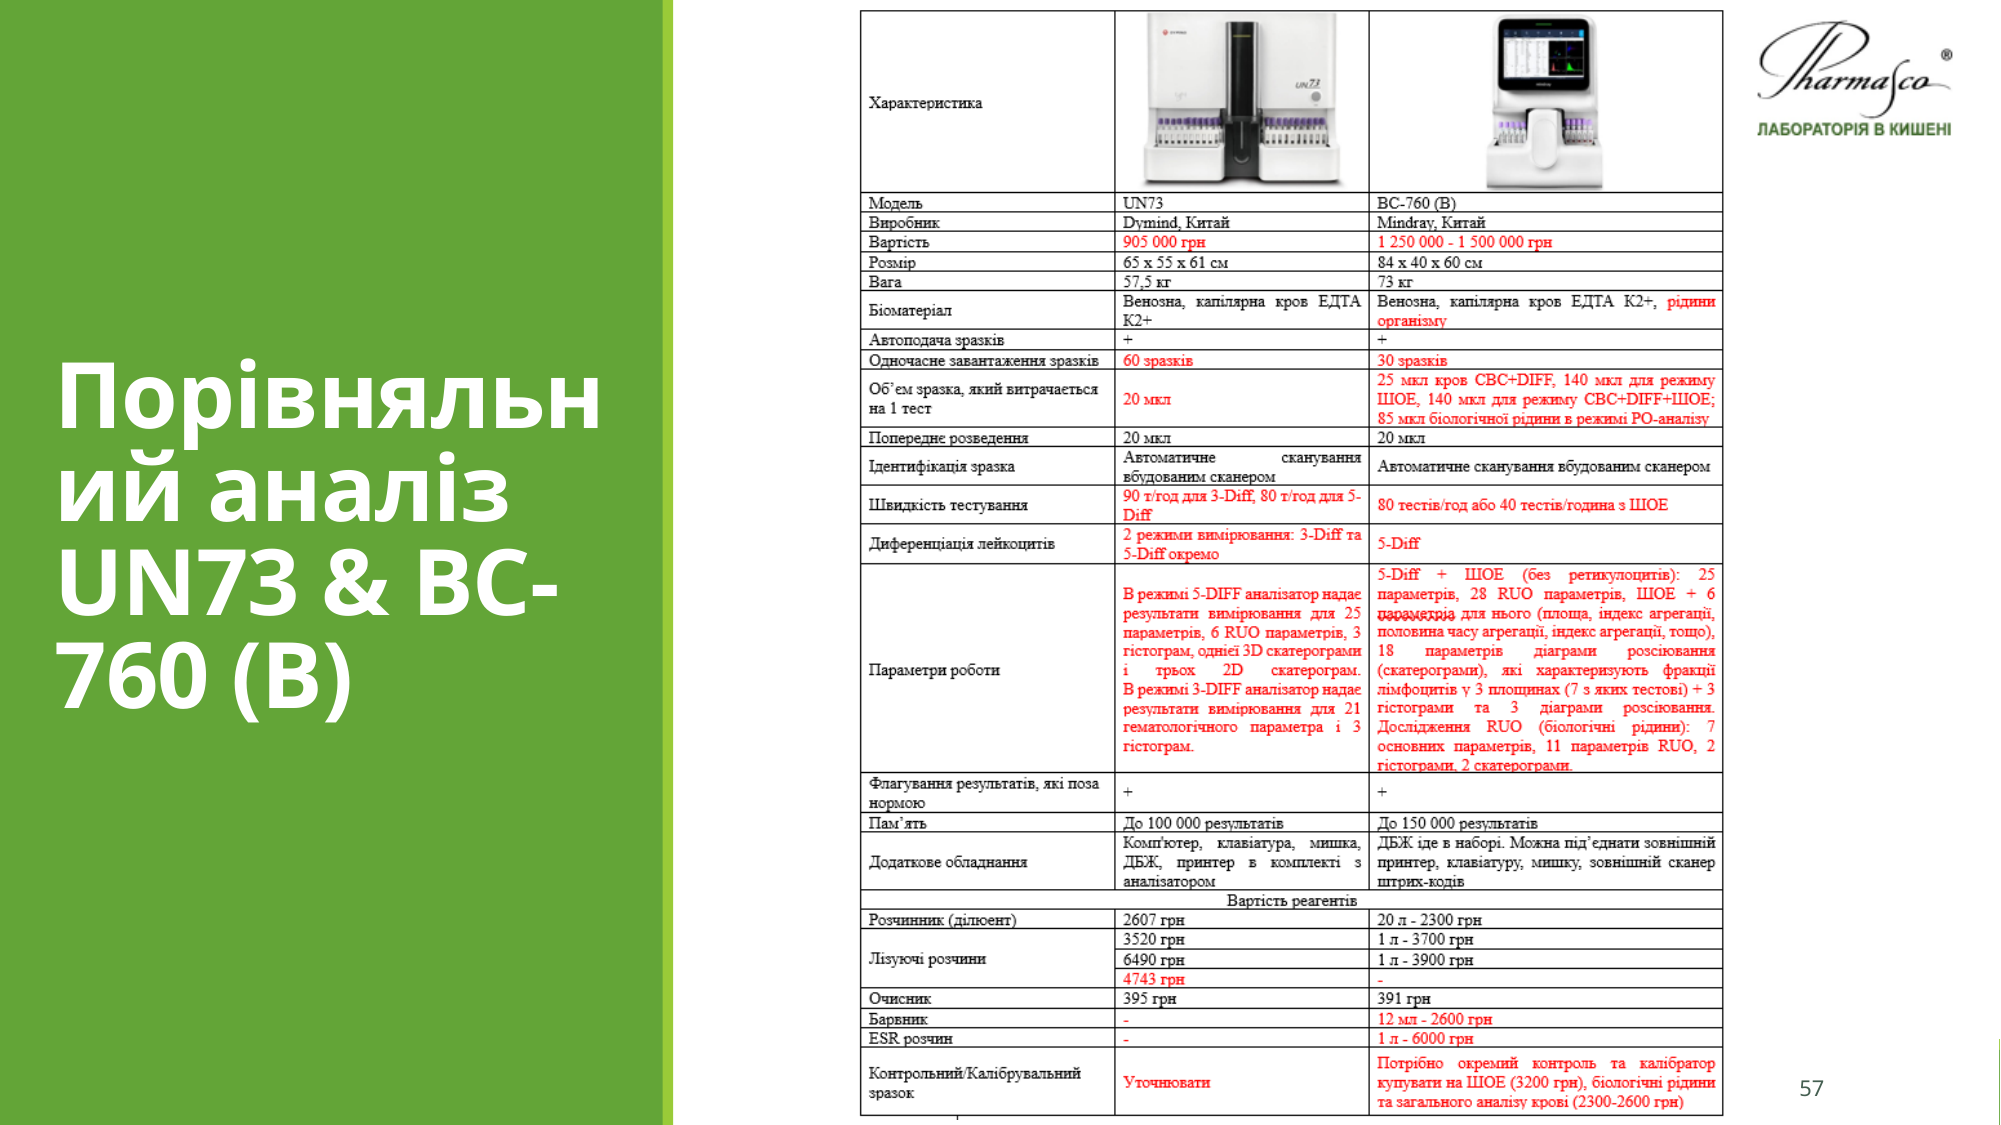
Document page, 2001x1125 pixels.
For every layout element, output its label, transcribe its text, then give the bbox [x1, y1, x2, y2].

picture [854, 8, 1730, 1120]
slide_number 57 [1740, 1059, 1840, 1120]
title Порівняльний аналіз UN73 & BC-760 (В) [39, 389, 623, 736]
text_box [661, 0, 674, 1125]
text_box [674, 0, 2000, 1125]
picture [1735, 8, 1973, 145]
text_box [0, 0, 661, 1125]
